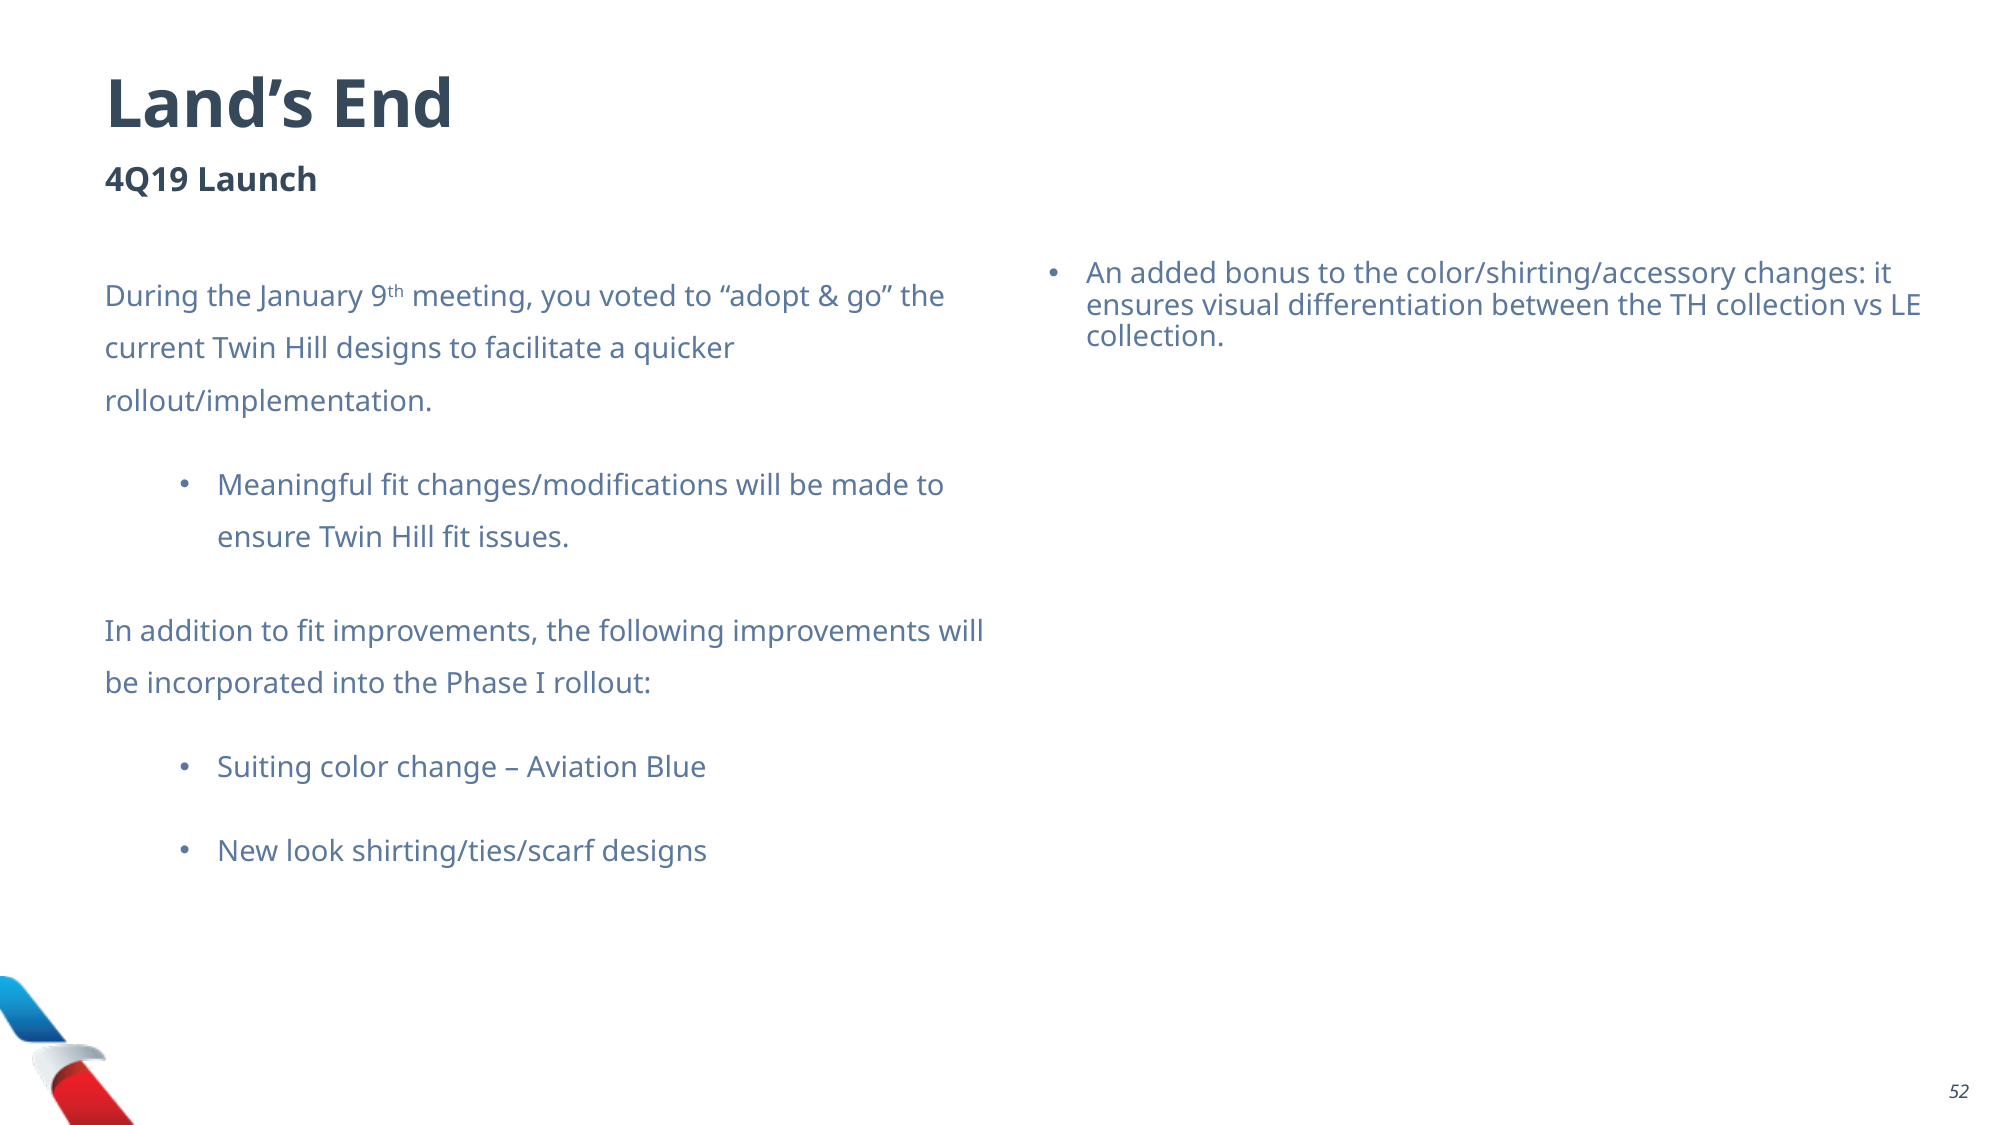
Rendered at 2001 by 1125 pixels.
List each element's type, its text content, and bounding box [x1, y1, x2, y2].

list Land’s End 4Q19 Launch [90, 62, 1945, 239]
list An added bonus to the color/shirting/accessory changes: it ensures visual differentiation between the TH collection vs LE collection. [1033, 251, 1945, 874]
list During the January 9th meeting, you voted to “adopt & go” the current Twin Hill designs to facilitate a quicker rollout/implementation. Meaningful fit changes/modifications will be made to ensure Twin Hill fit issues. In addition to fit improvements, the following improvements will be incorporated into the Phase I rollout: Suiting color change – Aviation Blue New look shirting/ties/scarf designs [89, 252, 1000, 875]
picture [0, 976, 168, 1125]
